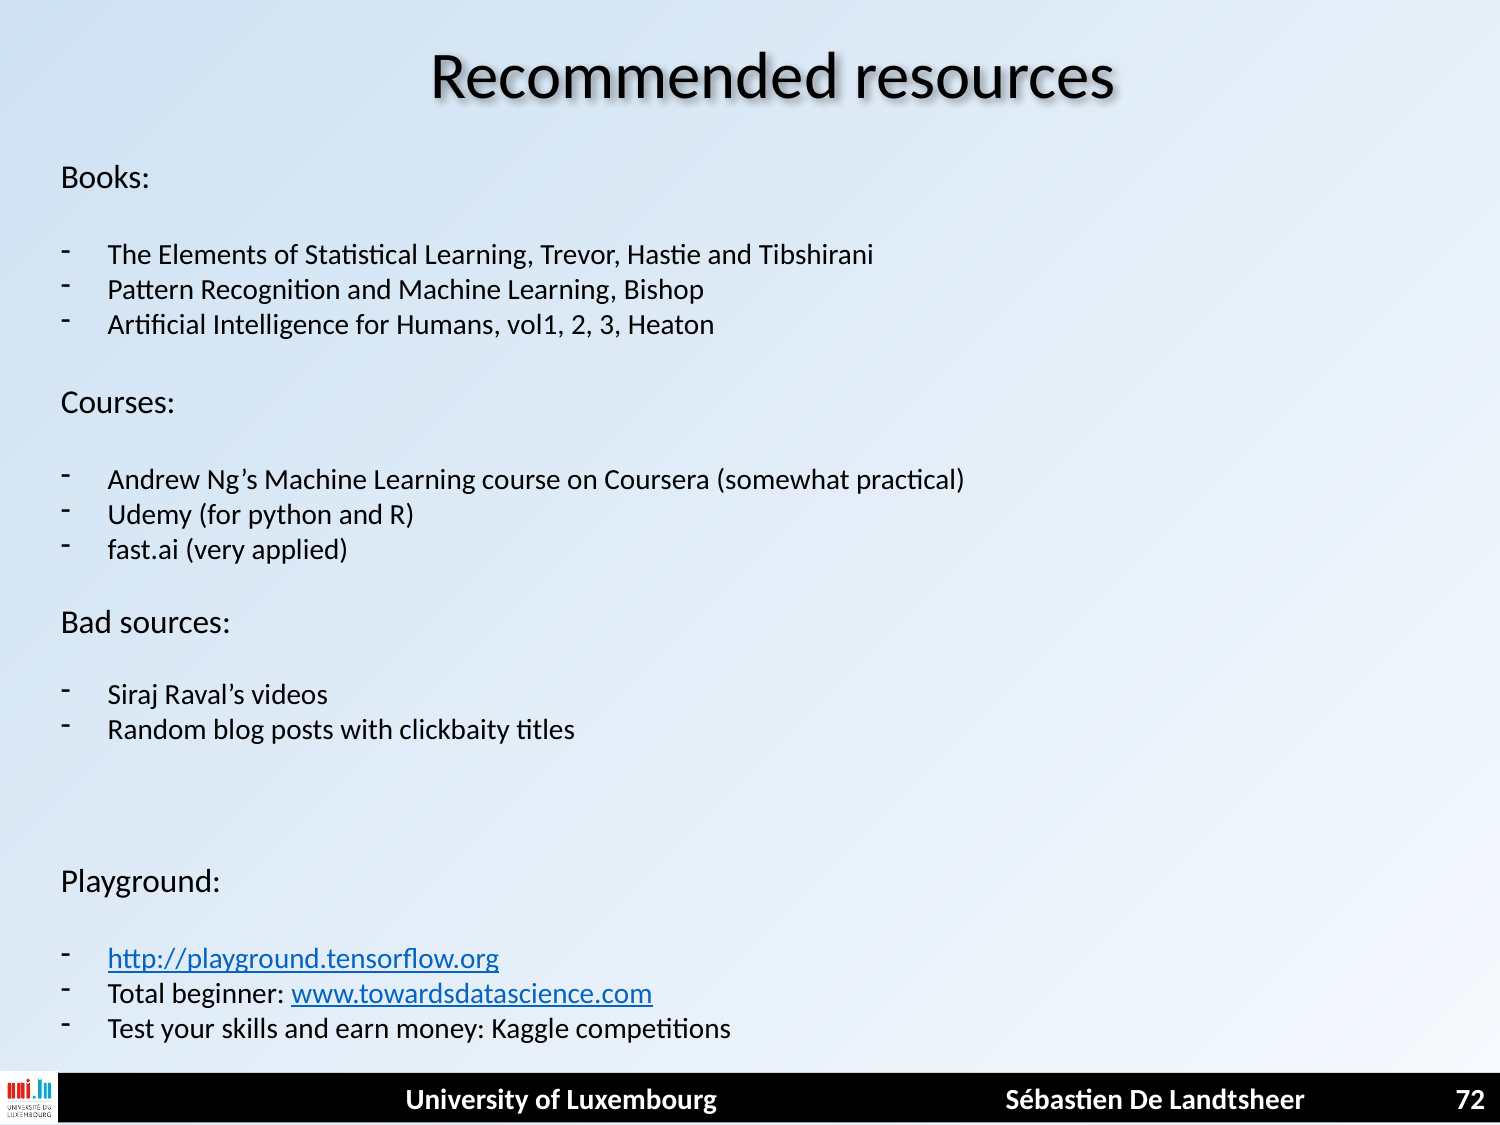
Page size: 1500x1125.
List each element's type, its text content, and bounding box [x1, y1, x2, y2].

picture [0, 1071, 58, 1124]
text_box Recommended resources [62, 24, 1484, 120]
text_box Books: The Elements of Statistical Learning, Trevor, Hastie and Tibshirani Pattern Recognition and Machine Learning, Bishop Artificial Intelligence for Humans, vol1, 2, 3, Heaton Courses: Andrew Ng’s Machine Learning course on Coursera (somewhat practical) Udemy (for python and R) fast.ai (very applied) Bad sources: Siraj Raval’s videos Random blog posts with clickbaity titles Playground: http://playground.tensorflow.org Total beginner: www.towardsdatascience.com Test your skills and earn money: Kaggle competitions [46, 148, 1457, 1092]
text_box University of Luxembourg Sébastien De Landtsheer 72 [58, 1072, 1500, 1123]
